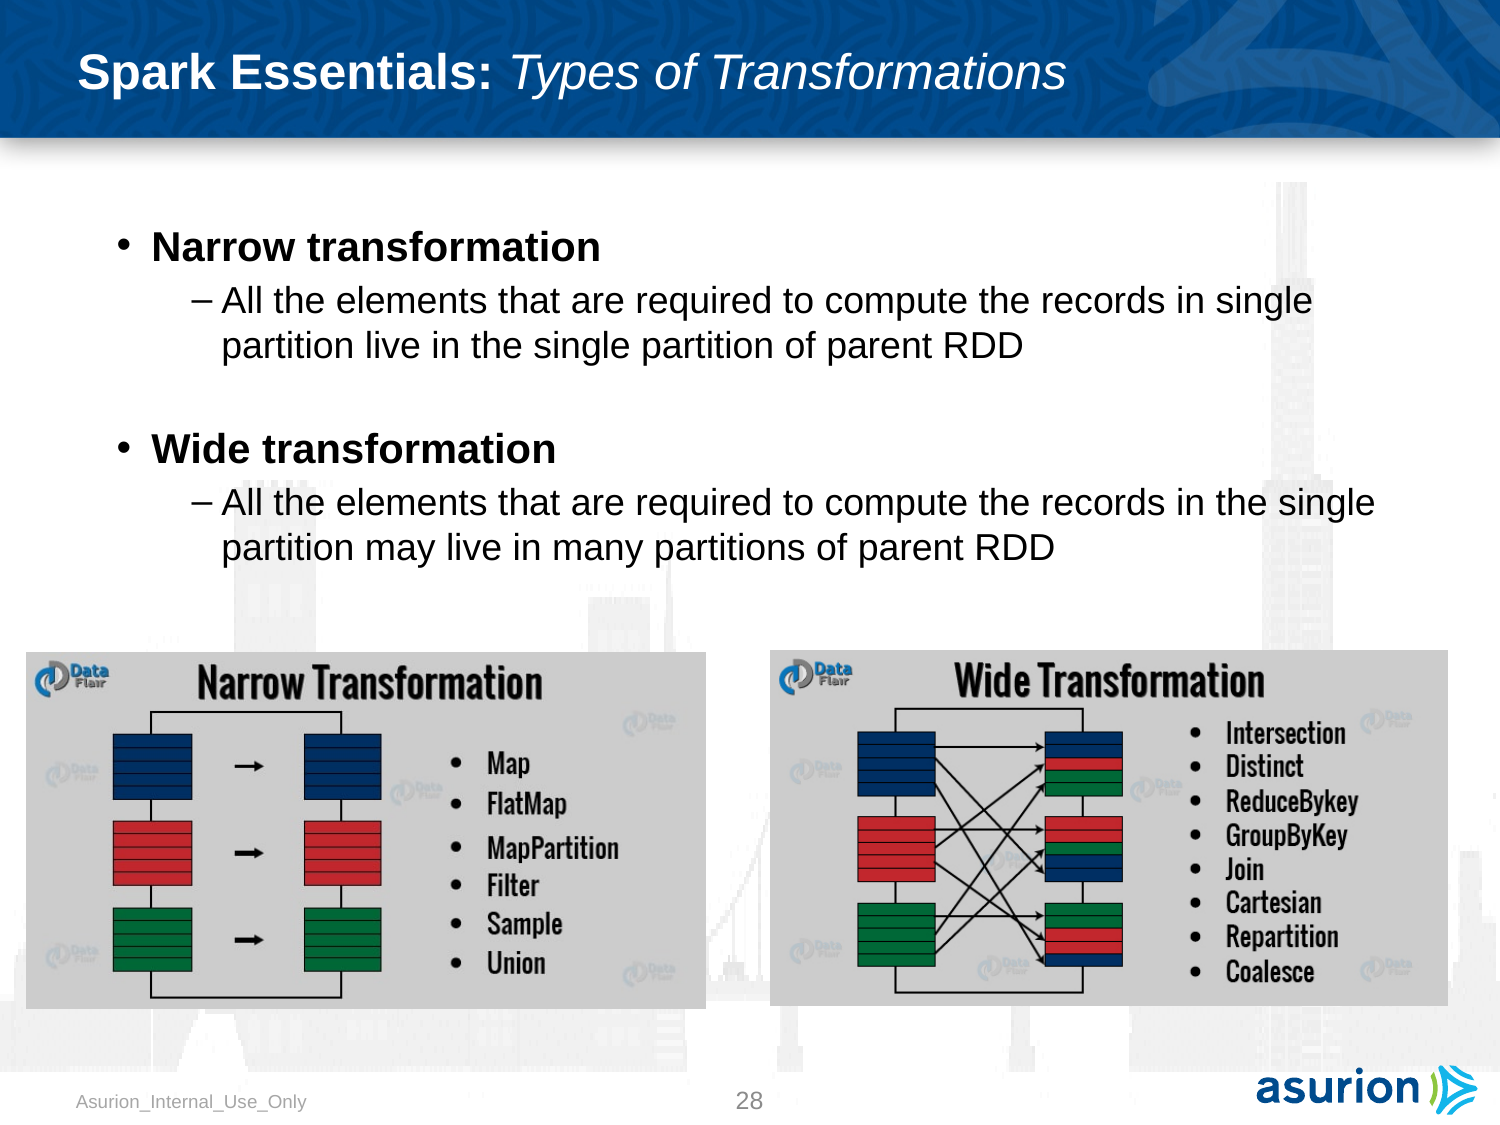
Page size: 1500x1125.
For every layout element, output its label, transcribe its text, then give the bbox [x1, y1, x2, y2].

title Spark Essentials: Types of Transformations [77, 0, 1423, 139]
picture [770, 650, 1448, 1006]
picture [0, 0, 1500, 182]
picture [26, 652, 706, 1009]
text_box Narrow transformation All the elements that are required to compute the records in single partition live in the single partition of parent RDD Wide transformation All the elements that are required to compute the records in the single partition may live in many partitions of parent RDD [101, 212, 1400, 1027]
